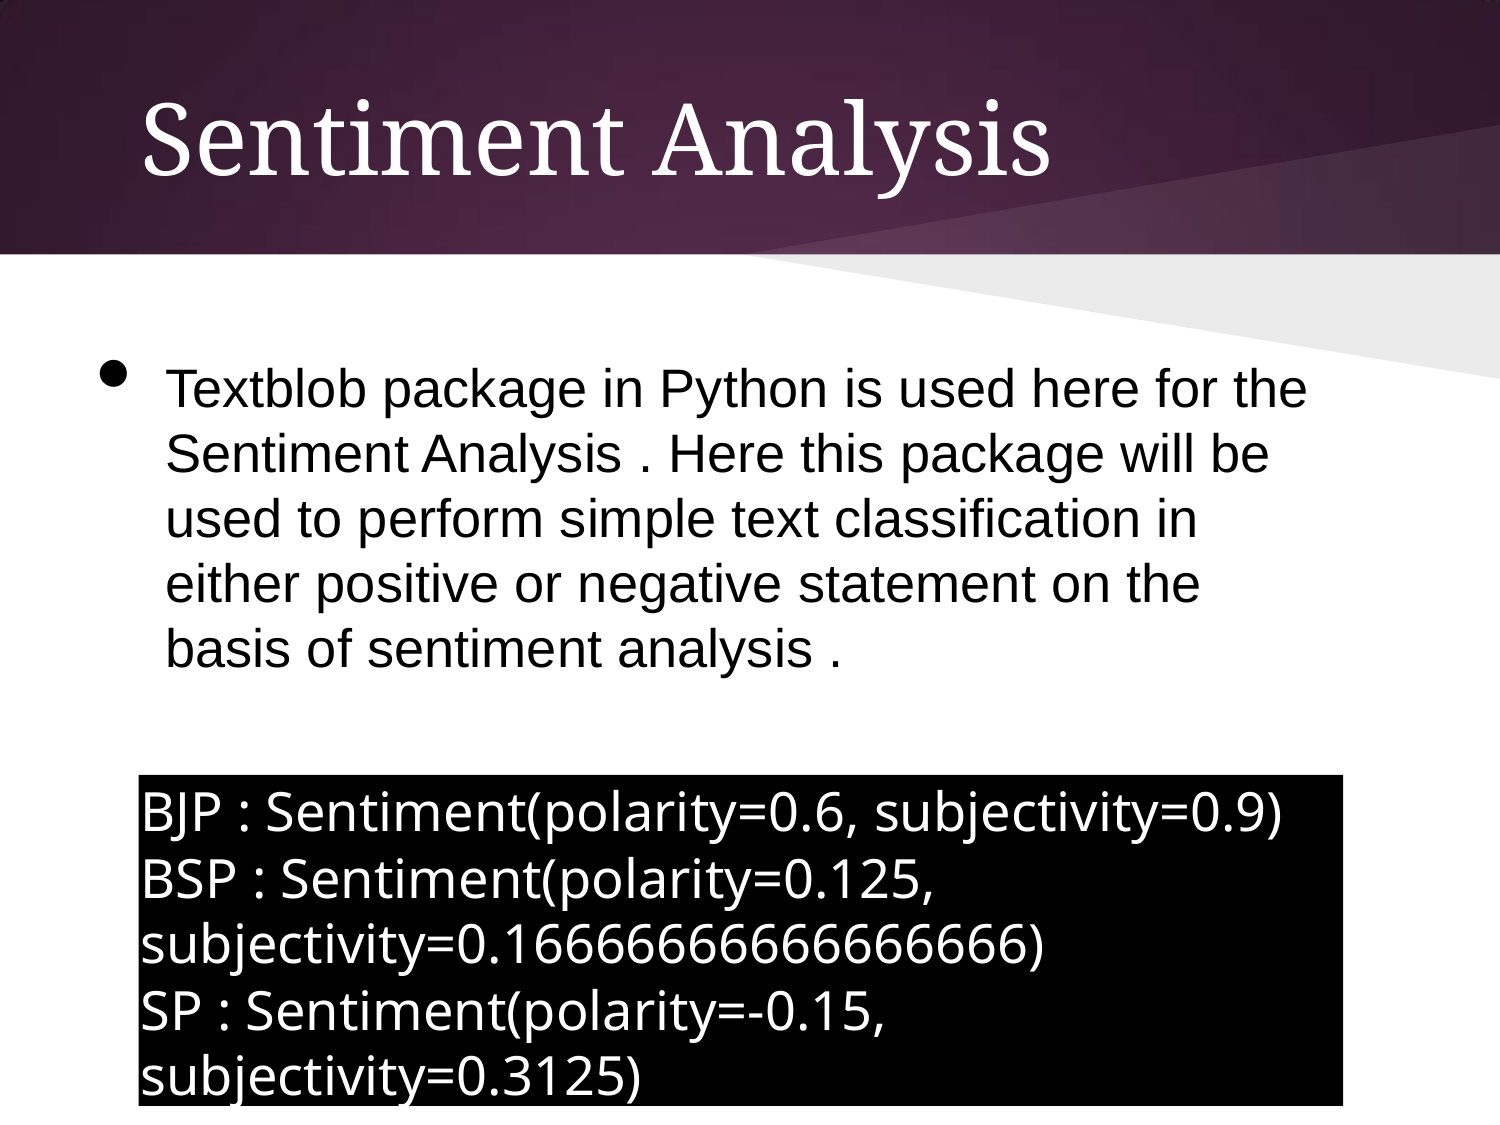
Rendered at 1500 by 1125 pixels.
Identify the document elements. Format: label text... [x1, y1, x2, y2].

text_box BJP : Sentiment(polarity=0.6, subjectivity=0.9) BSP : Sentiment(polarity=0.125, subjectivity=0.16666666666666666) SP : Sentiment(polarity=-0.15, subjectivity=0.3125) [138, 774, 1344, 1106]
text_box Textblob package in Python is used here for the Sentiment Analysis . Here this package will be used to perform simple text classification in either positive or negative statement on the basis of sentiment analysis . [94, 337, 1344, 679]
title Sentiment Analysis [137, 73, 1079, 264]
picture [0, 0, 1500, 254]
